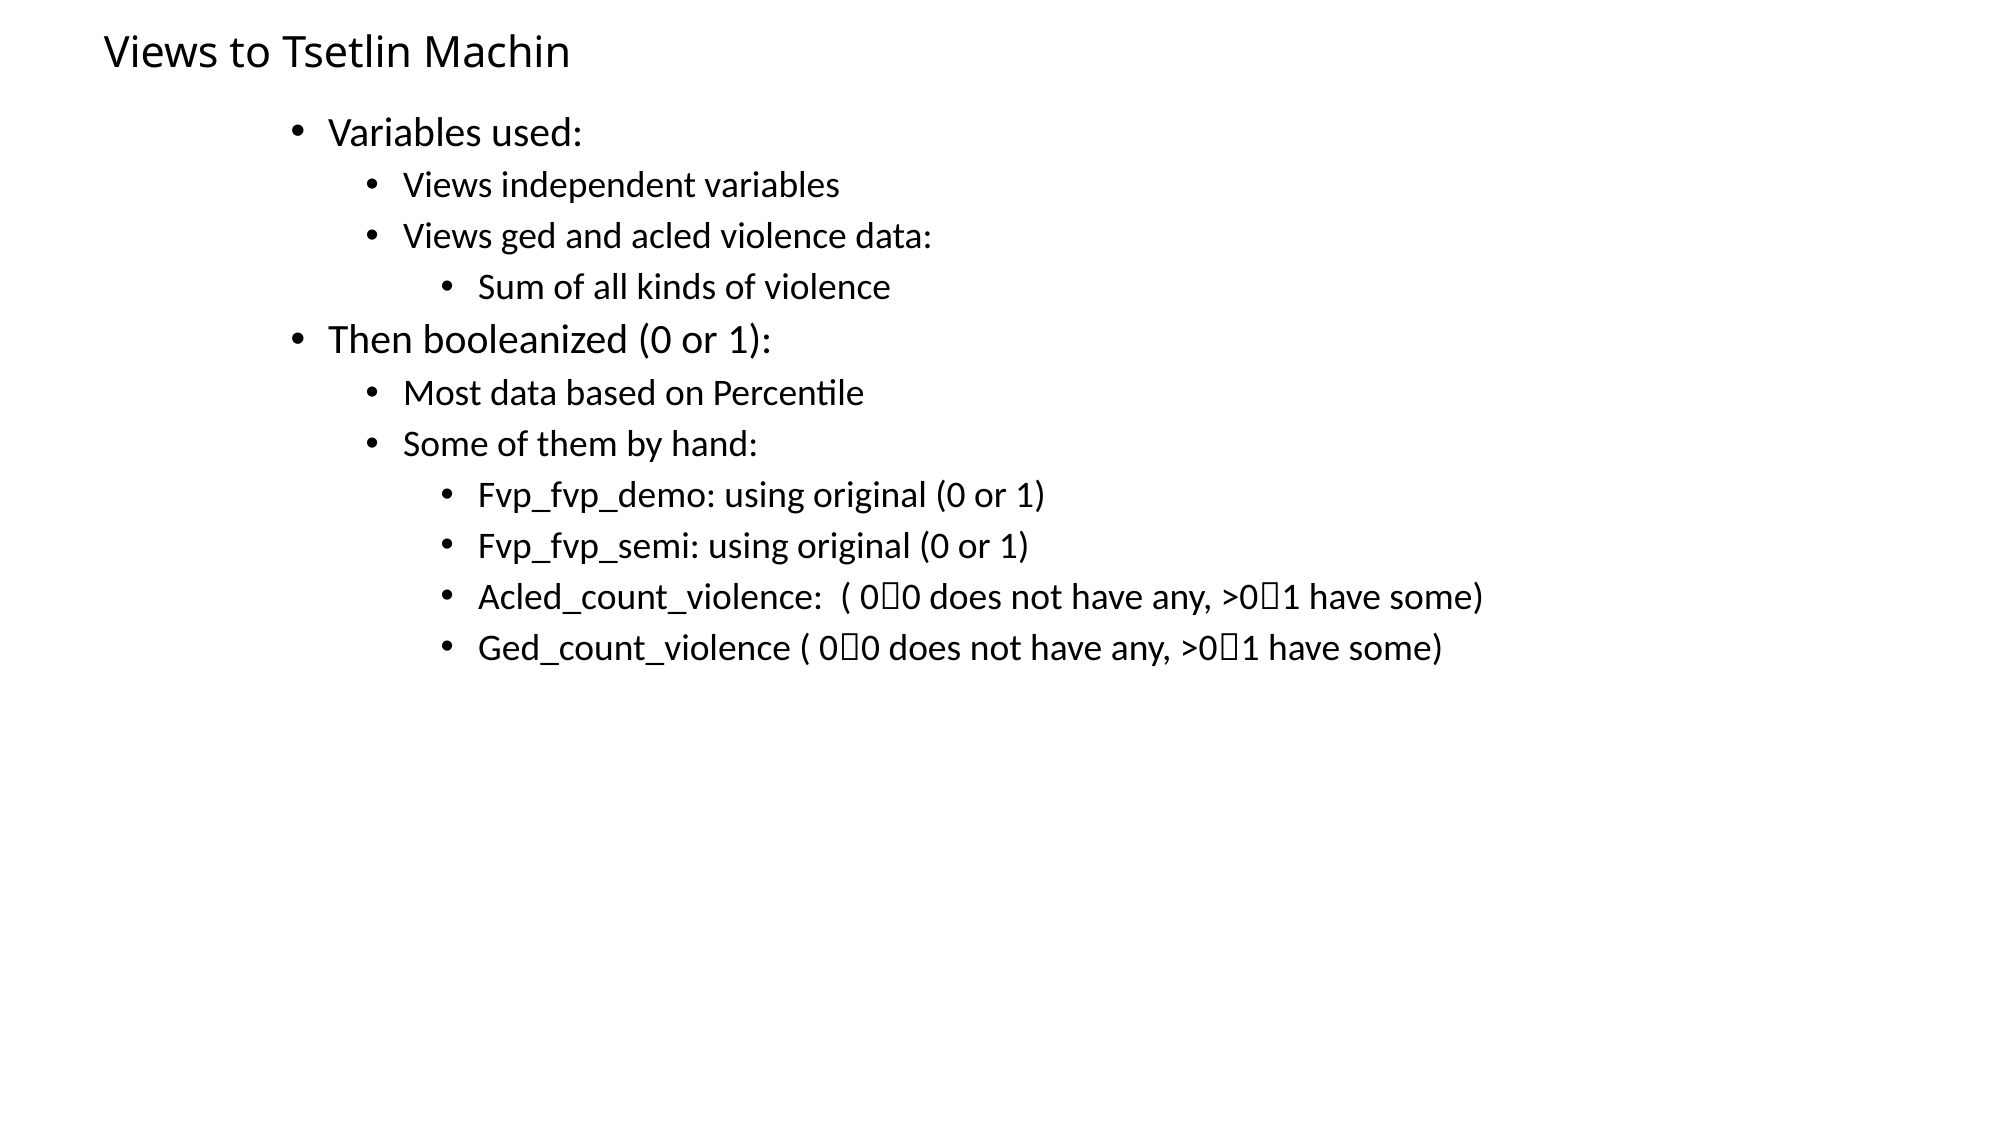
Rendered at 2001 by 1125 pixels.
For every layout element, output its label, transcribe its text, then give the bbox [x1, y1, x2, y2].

text_box Views to Tsetlin Machin [89, 22, 1911, 84]
text_box Variables used: Views independent variables Views ged and acled violence data: Sum of all kinds of violence Then booleanized (0 or 1): Most data based on Percentile Some of them by hand: Fvp_fvp_demo: using original (0 or 1) Fvp_fvp_semi: using original (0 or 1) Acled_count_violence: ( 00 does not have any, >01 have some) Ged_count_violence ( 00 does not have any, >01 have some) [125, 102, 1851, 1113]
